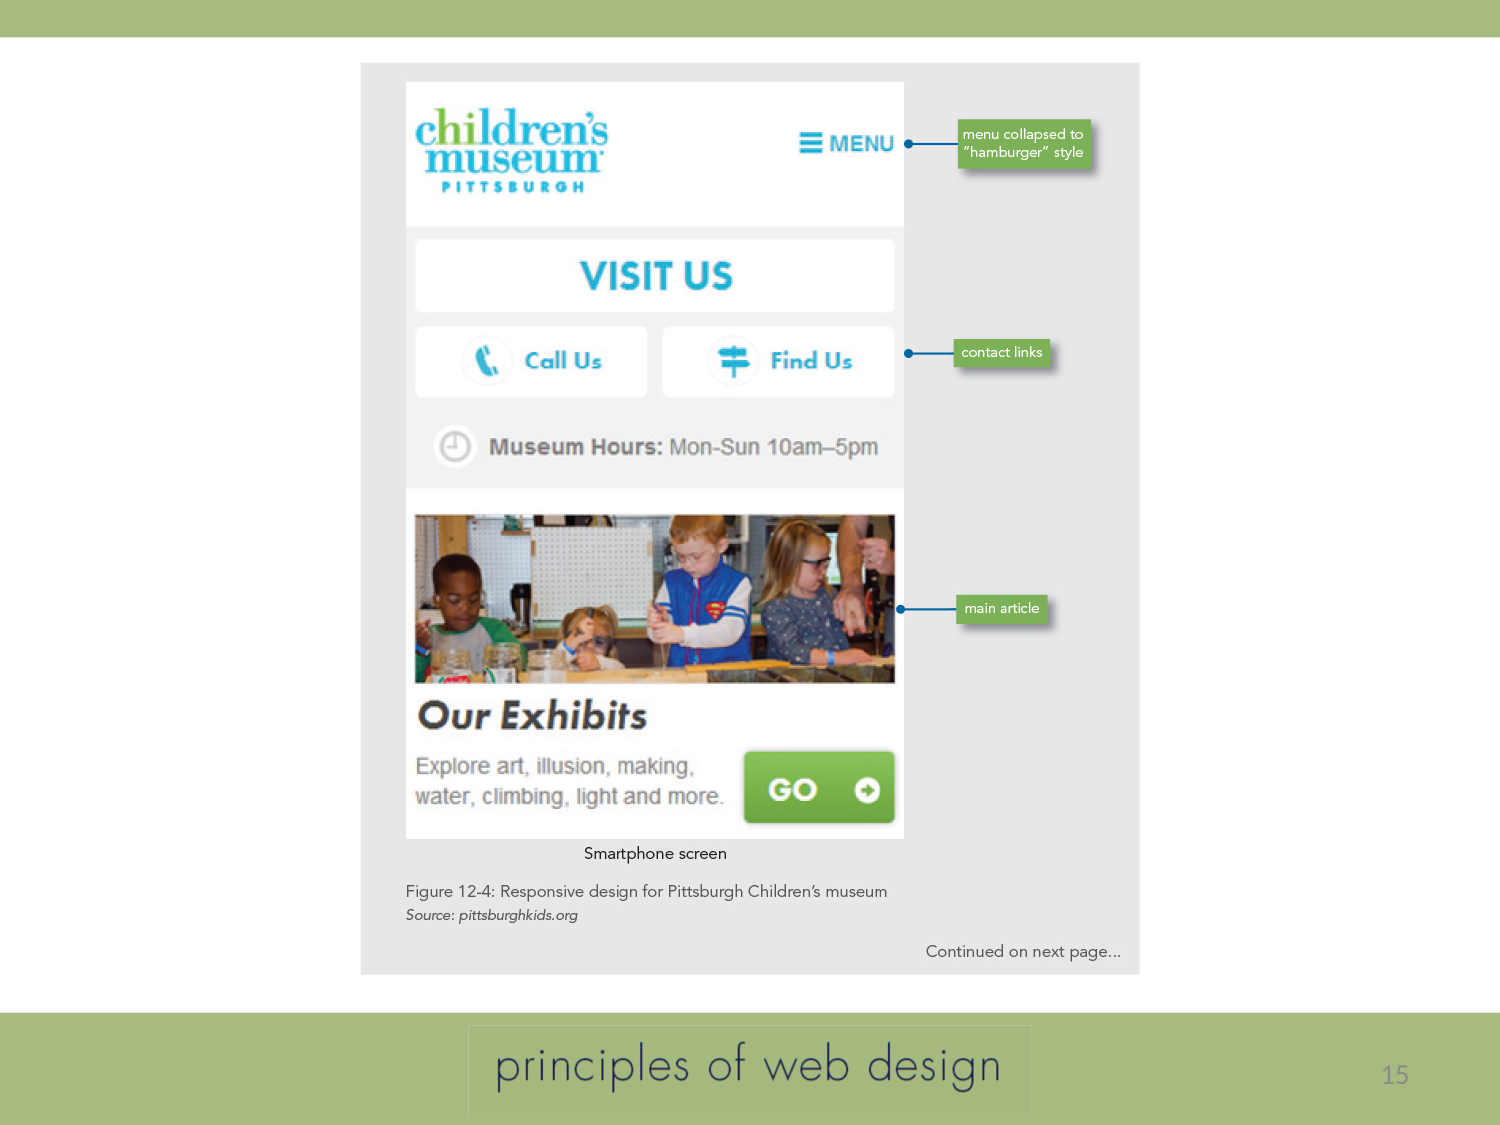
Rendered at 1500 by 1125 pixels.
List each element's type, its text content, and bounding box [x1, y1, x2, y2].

picture [469, 1026, 1031, 1115]
picture [360, 62, 1140, 975]
slide_number 15 [1074, 1042, 1425, 1103]
